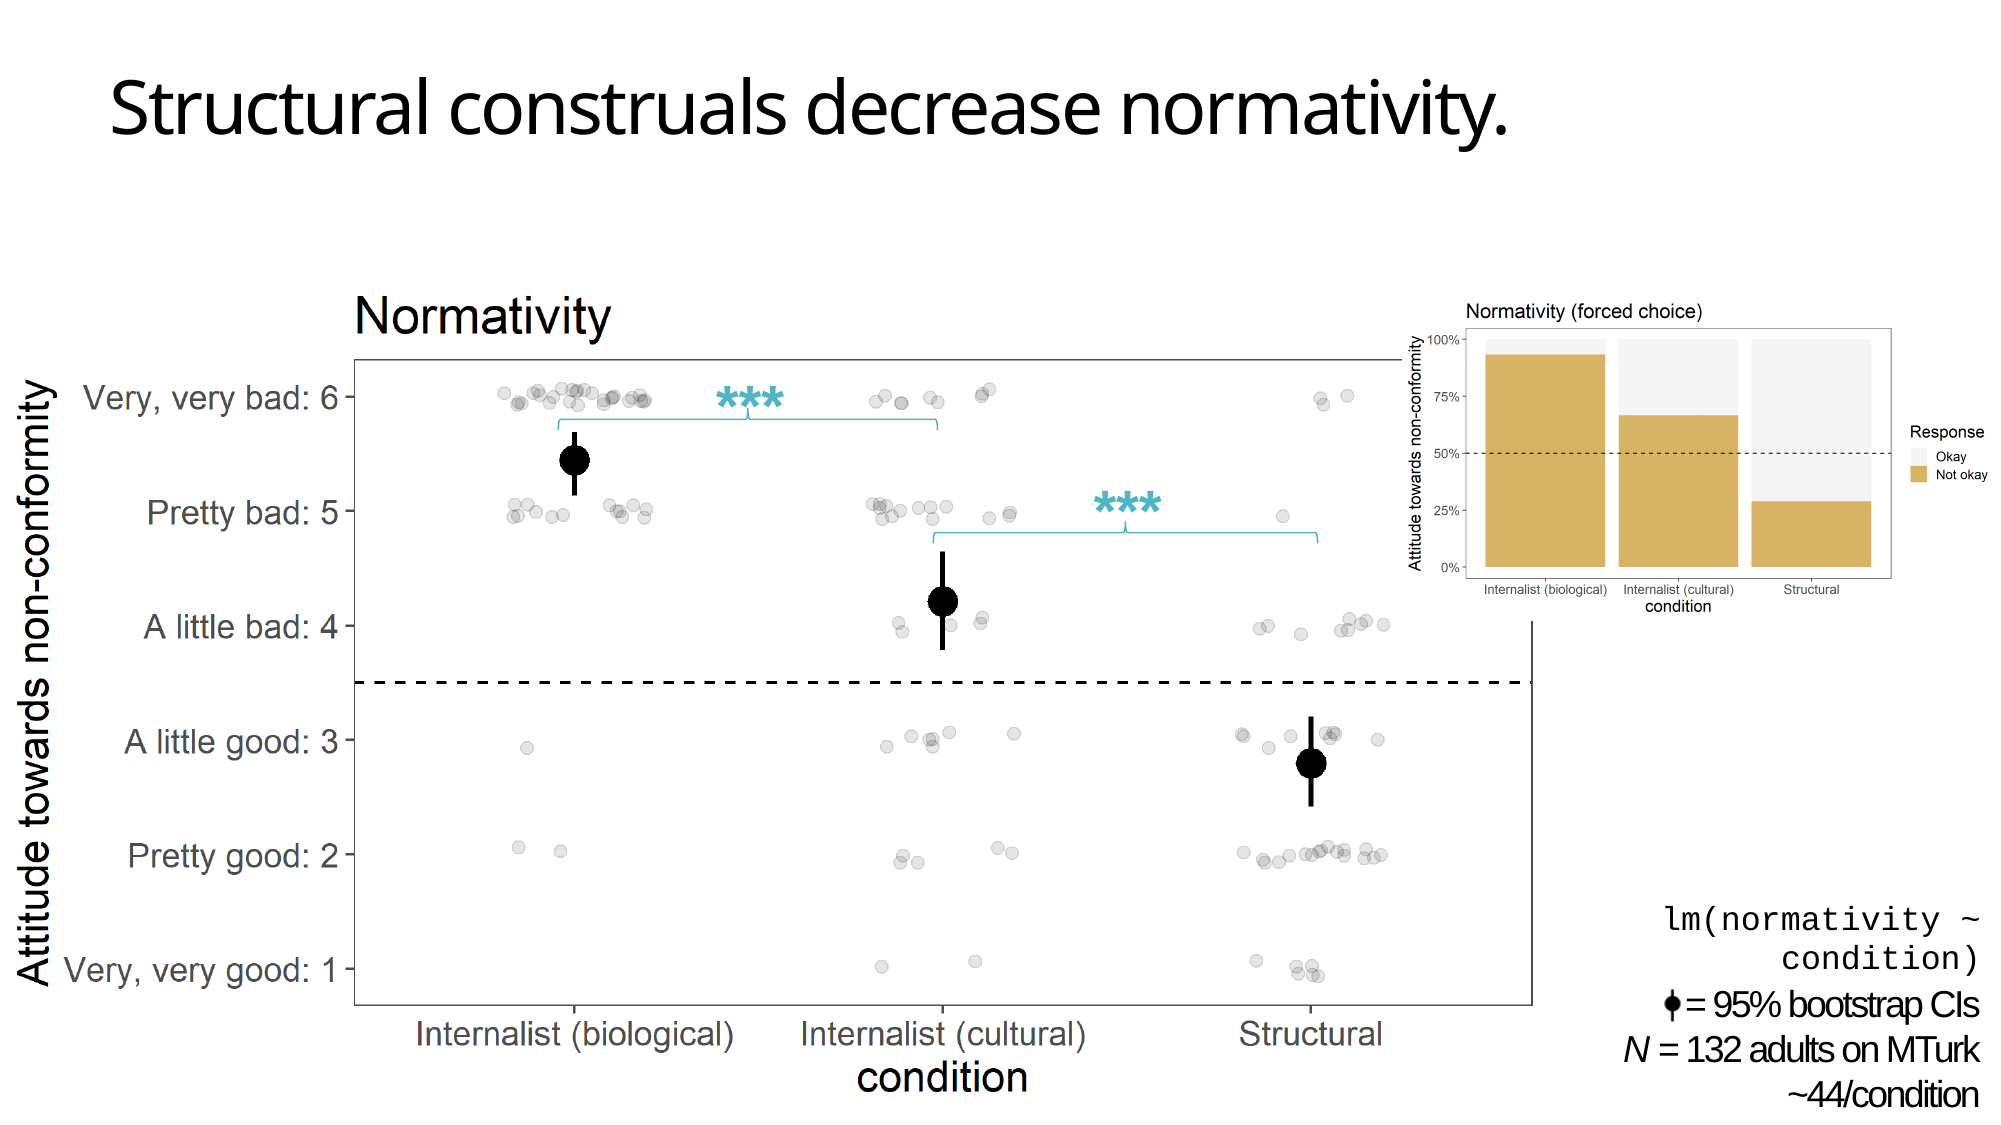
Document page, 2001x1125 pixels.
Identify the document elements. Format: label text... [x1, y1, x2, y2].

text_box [1493, 985, 1996, 1101]
text_box lm(normativity ~ condition) [1578, 889, 1996, 984]
picture [0, 278, 2000, 1116]
text_box Structural construals decrease normativity. [94, 0, 2000, 209]
